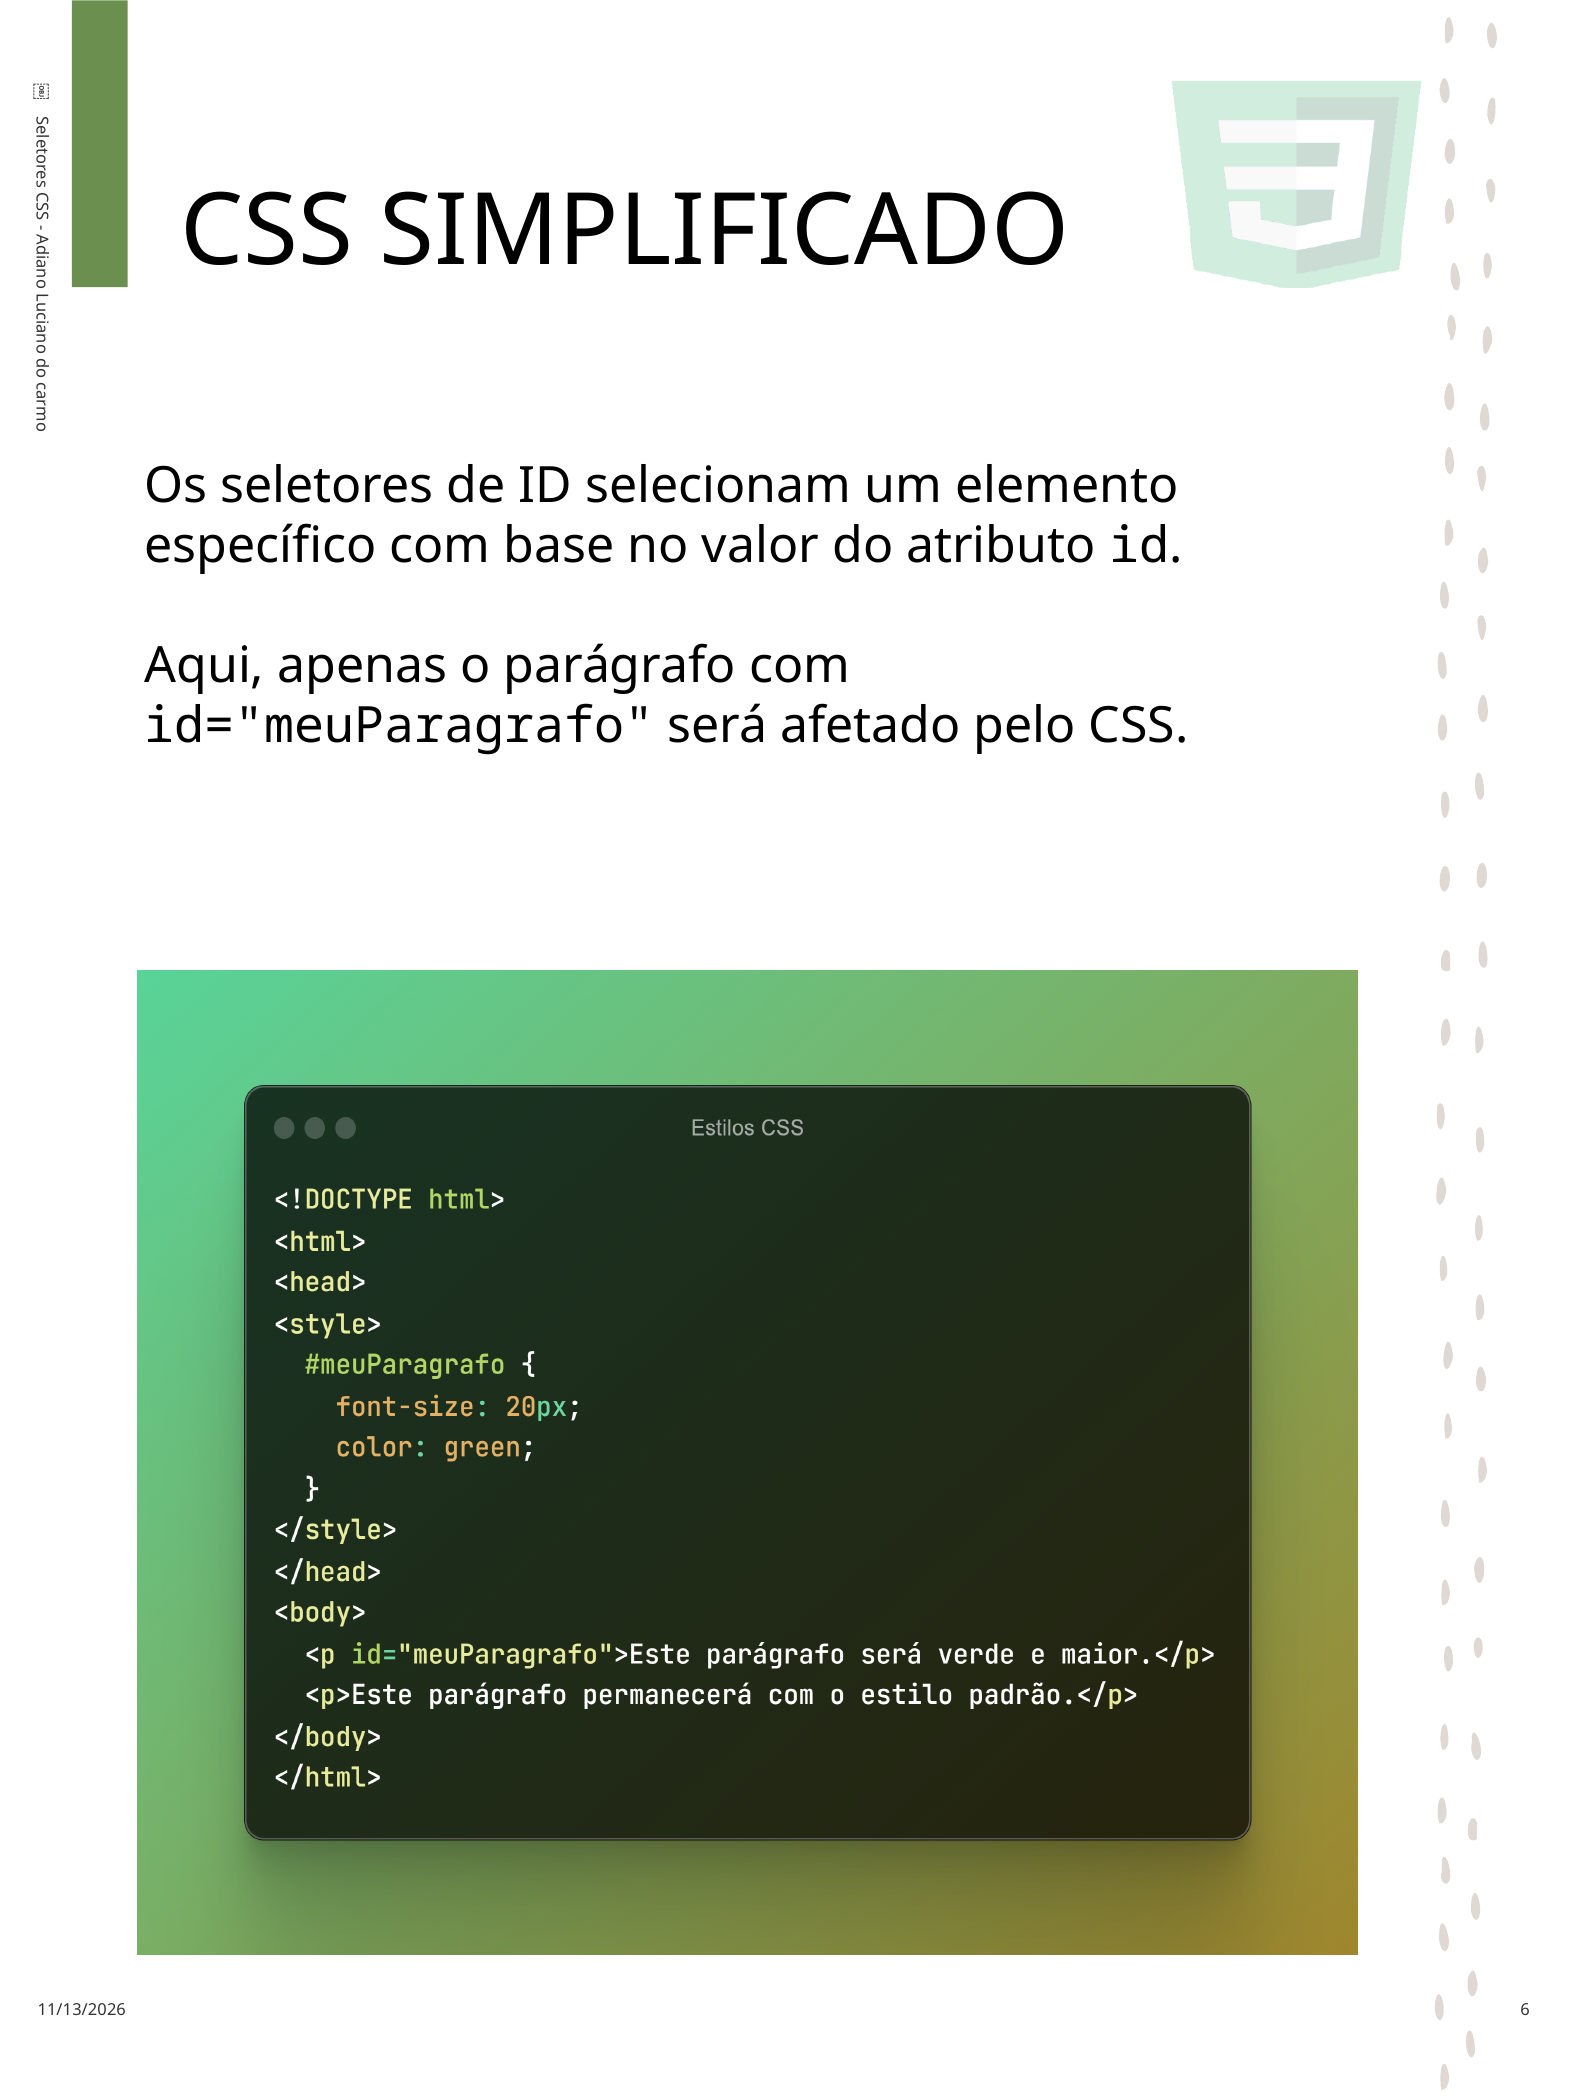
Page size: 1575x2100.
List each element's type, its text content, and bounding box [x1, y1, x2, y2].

slide_number 6 [1480, 1954, 1545, 2067]
footer ￼ Seletores CSS - Adiano Luciano do carmo [15, 68, 69, 1342]
text_box CSS SIMPLIFICADO [165, 156, 1392, 292]
picture [1121, 69, 1470, 288]
text_box Os seletores de ID selecionam um elemento específico com base no valor do atributo id. Aqui, apenas o parágrafo com id="meuParagrafo" será afetado pelo CSS. [129, 444, 1348, 865]
picture [137, 970, 1358, 1955]
text_box [71, 0, 129, 288]
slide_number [22, 1954, 391, 2067]
